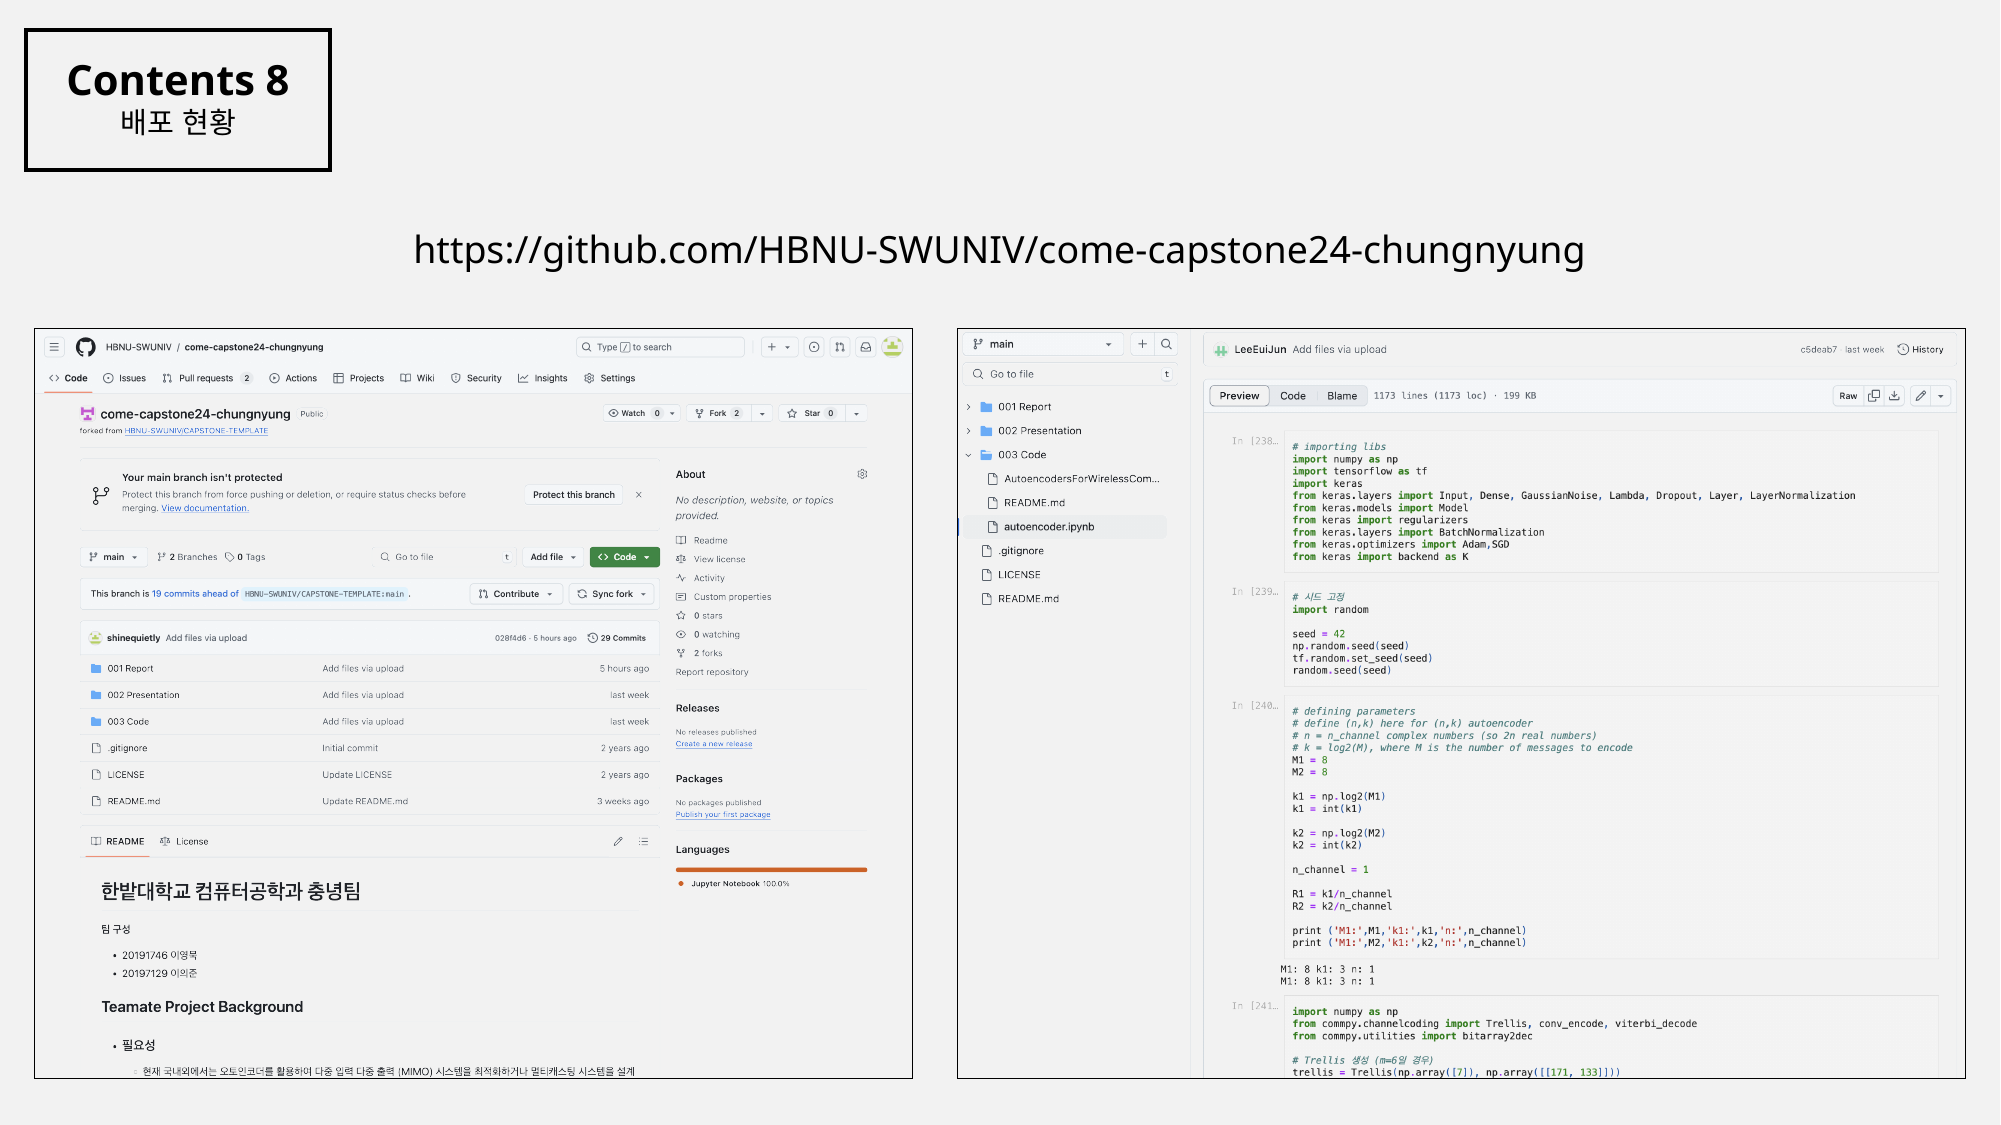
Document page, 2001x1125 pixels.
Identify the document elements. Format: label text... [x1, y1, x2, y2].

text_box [26, 29, 330, 171]
picture [33, 328, 913, 1079]
text_box https://github.com/HBNU-SWUNIV/come-capstone24-chungnyung [355, 218, 1644, 279]
picture [957, 328, 1966, 1079]
